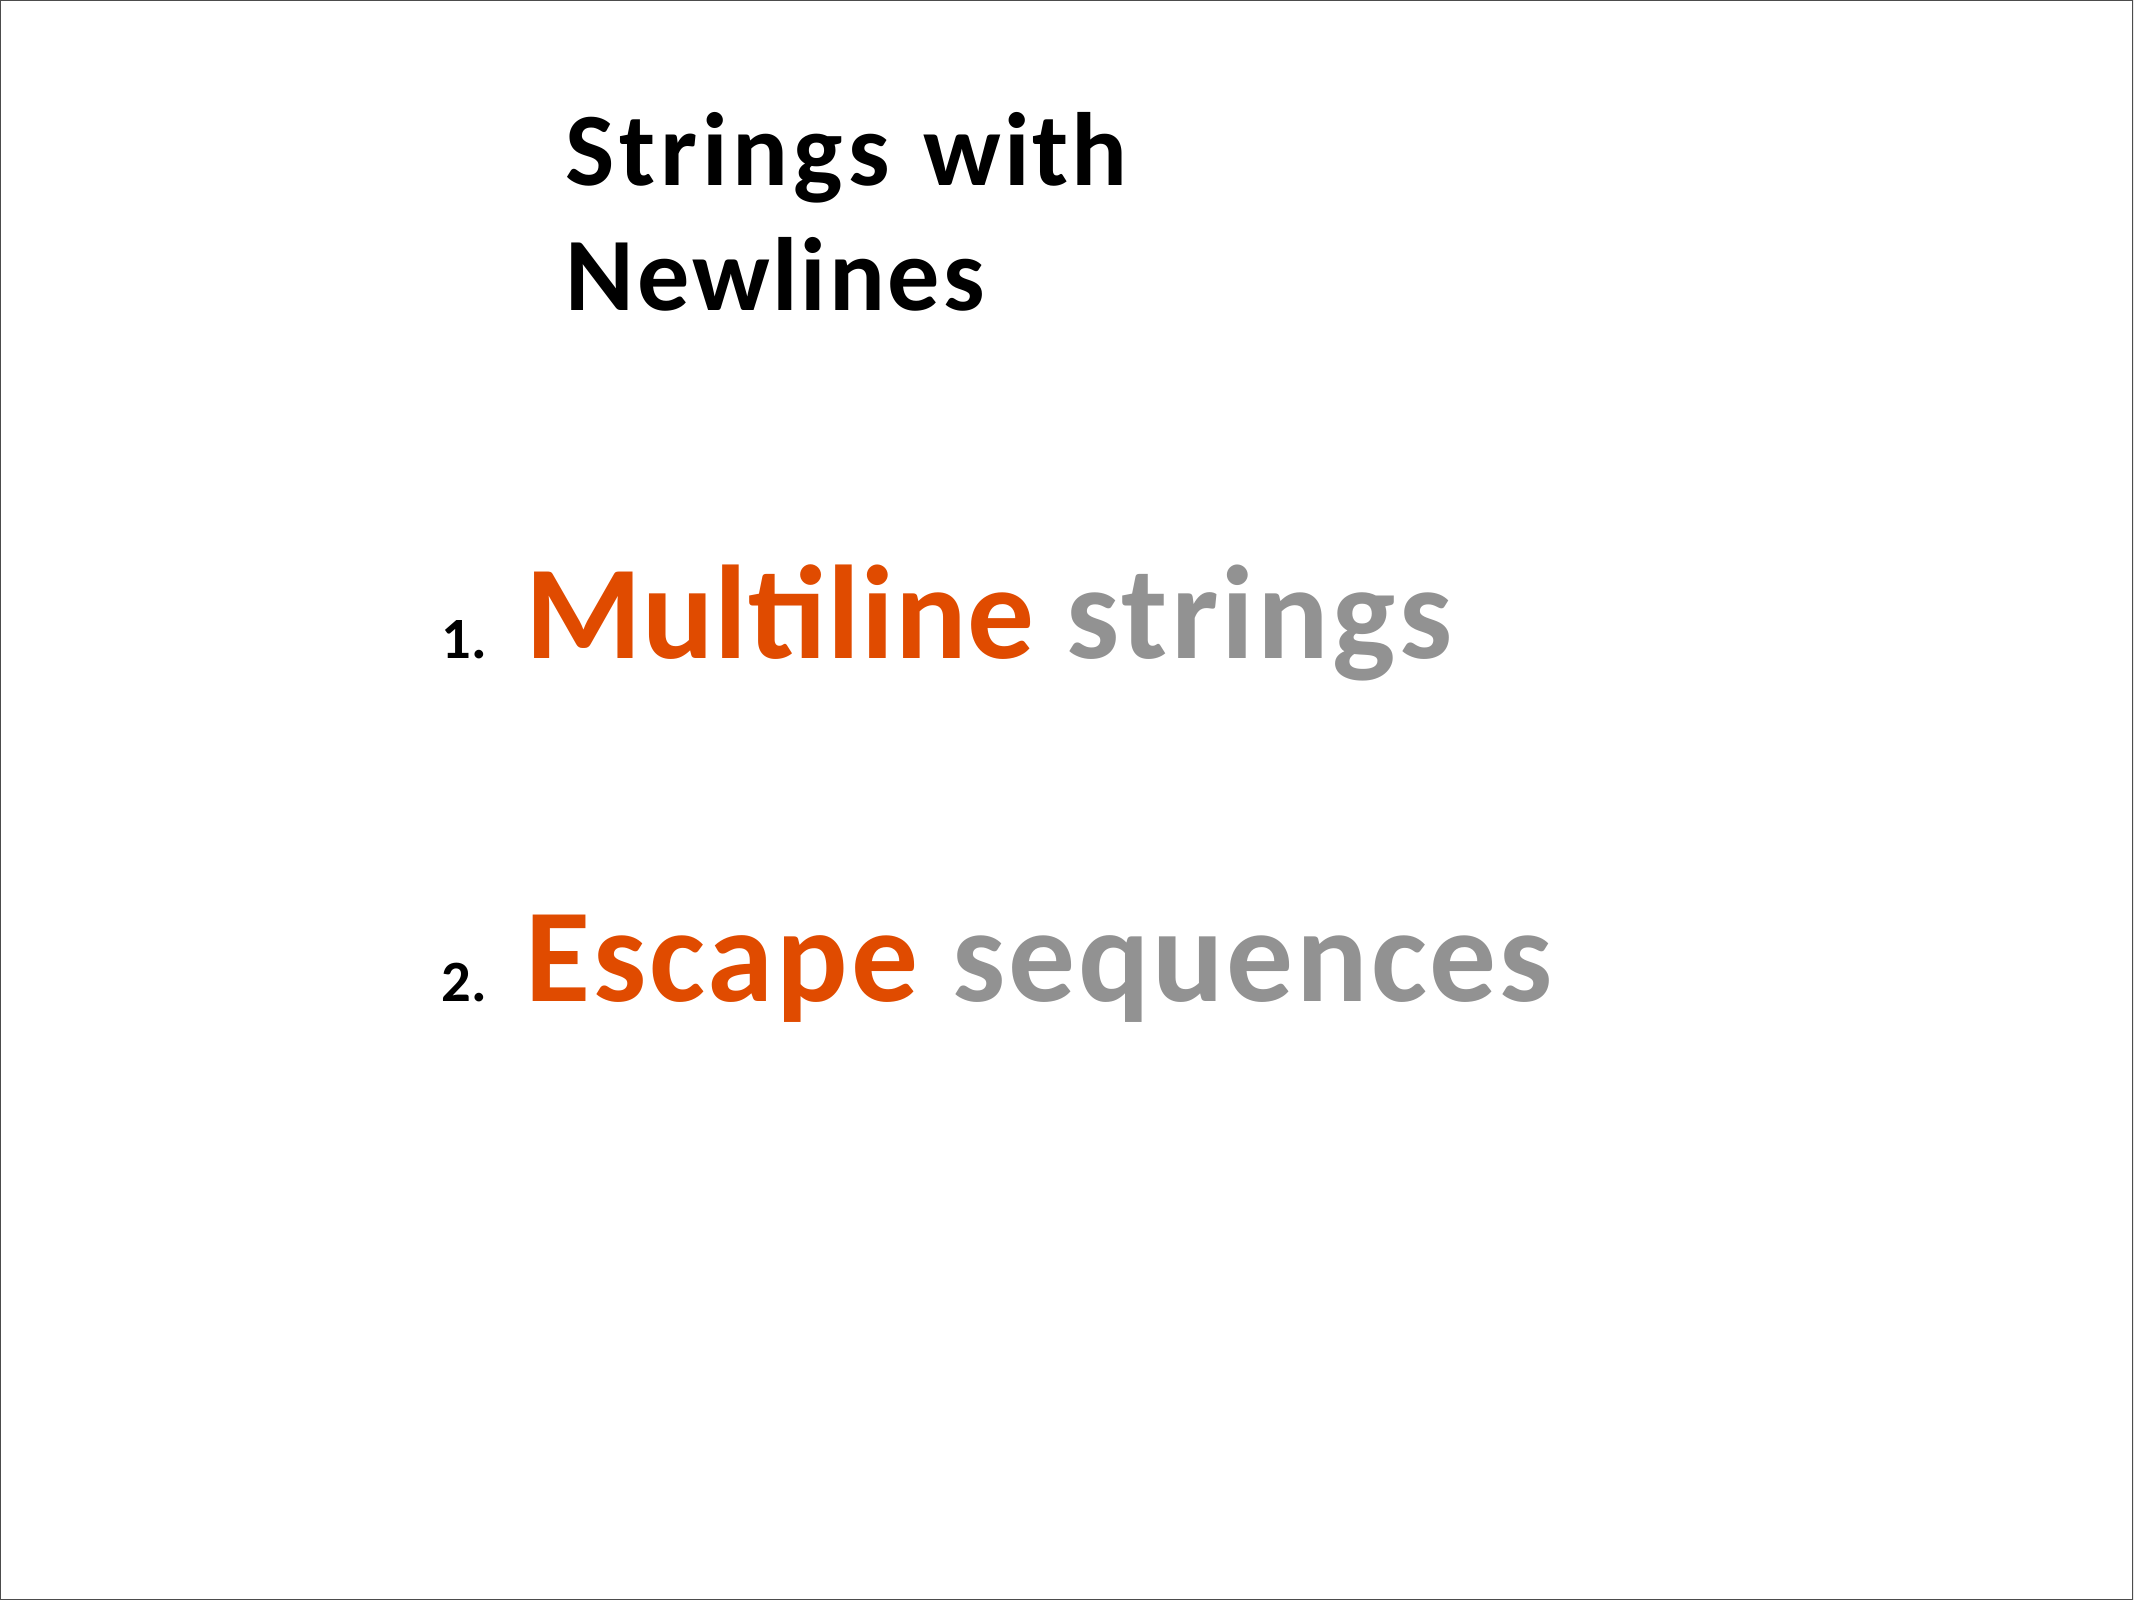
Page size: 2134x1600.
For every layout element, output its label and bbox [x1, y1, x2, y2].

text_box [0, 0, 2134, 1600]
